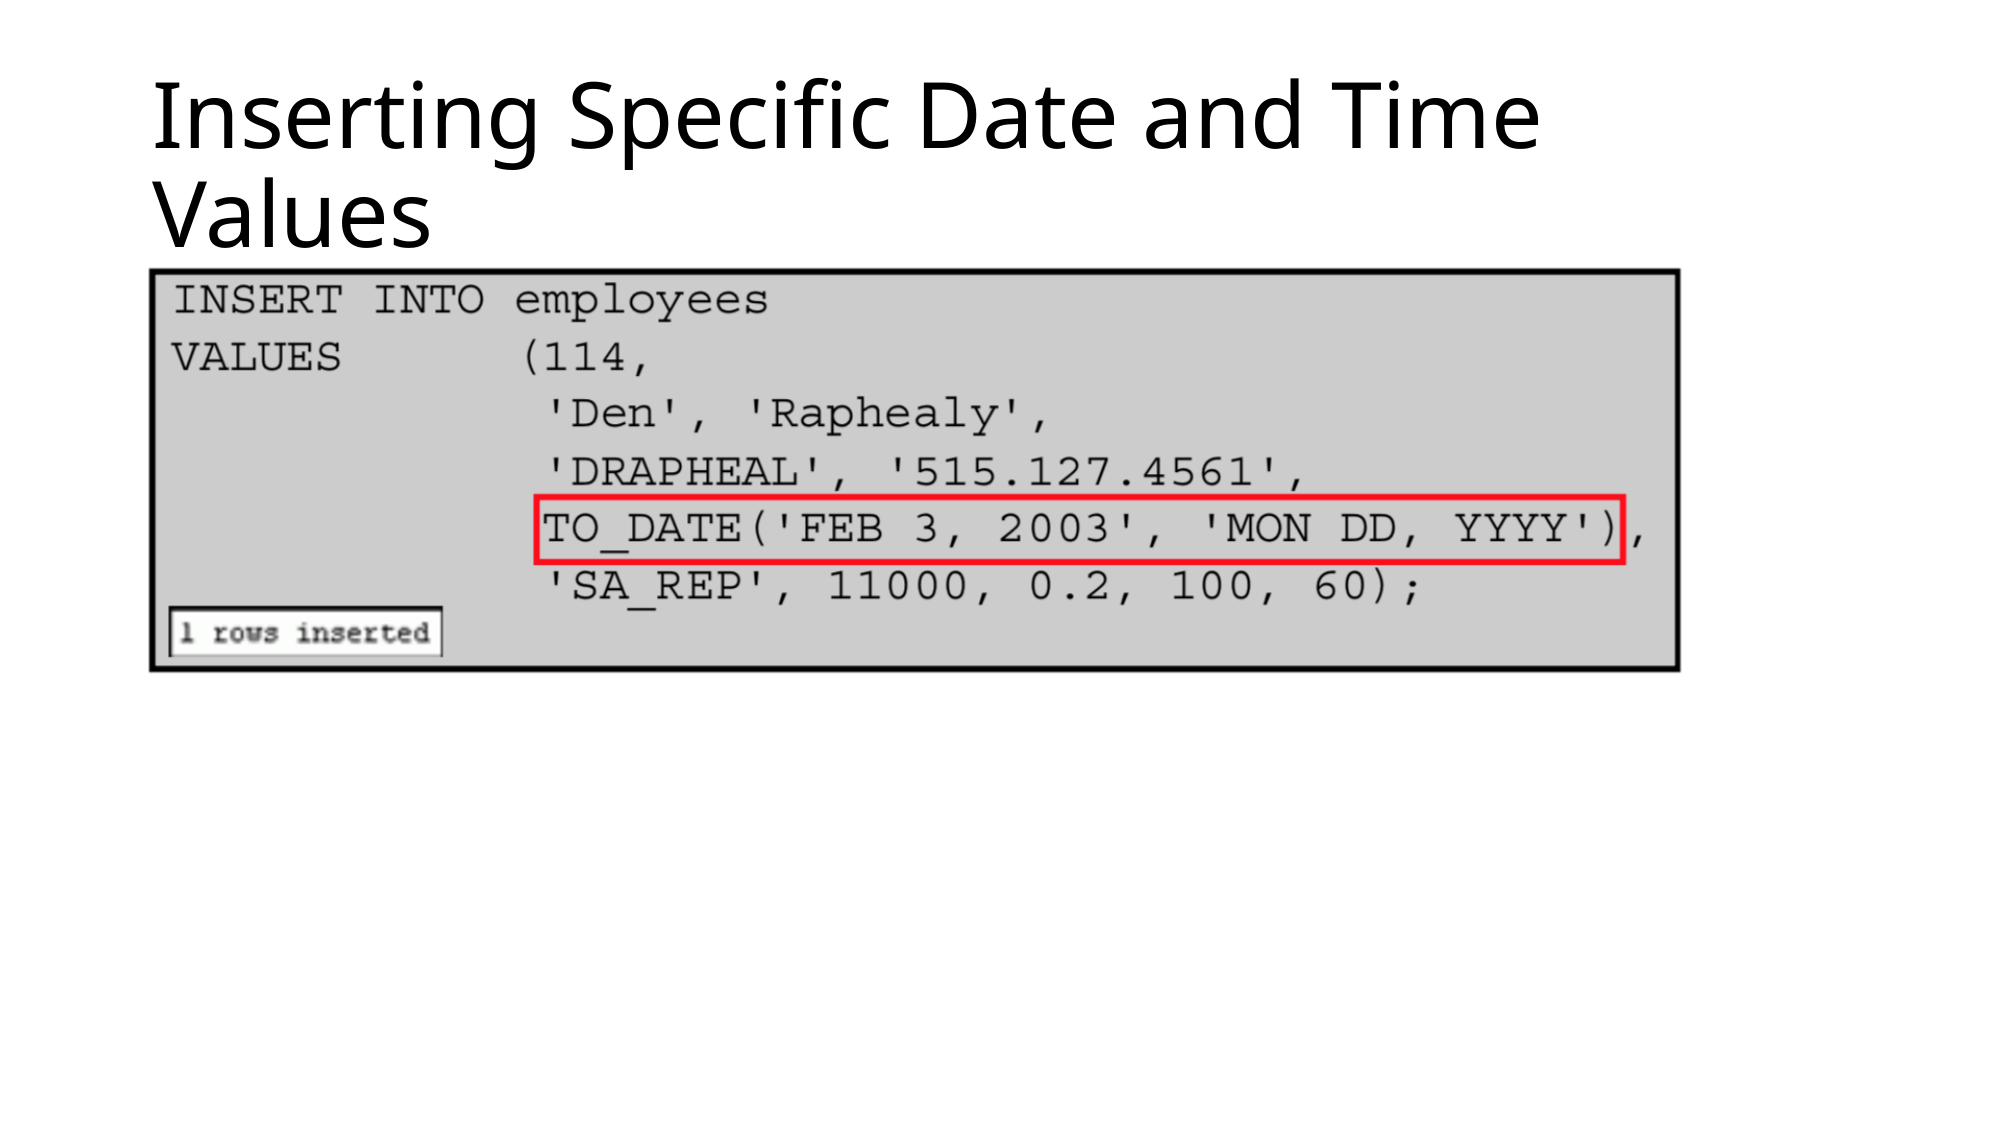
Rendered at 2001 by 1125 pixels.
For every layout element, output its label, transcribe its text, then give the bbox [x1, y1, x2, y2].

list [137, 255, 1694, 685]
title Inserting Specific Date and Time Values [137, 59, 1863, 278]
